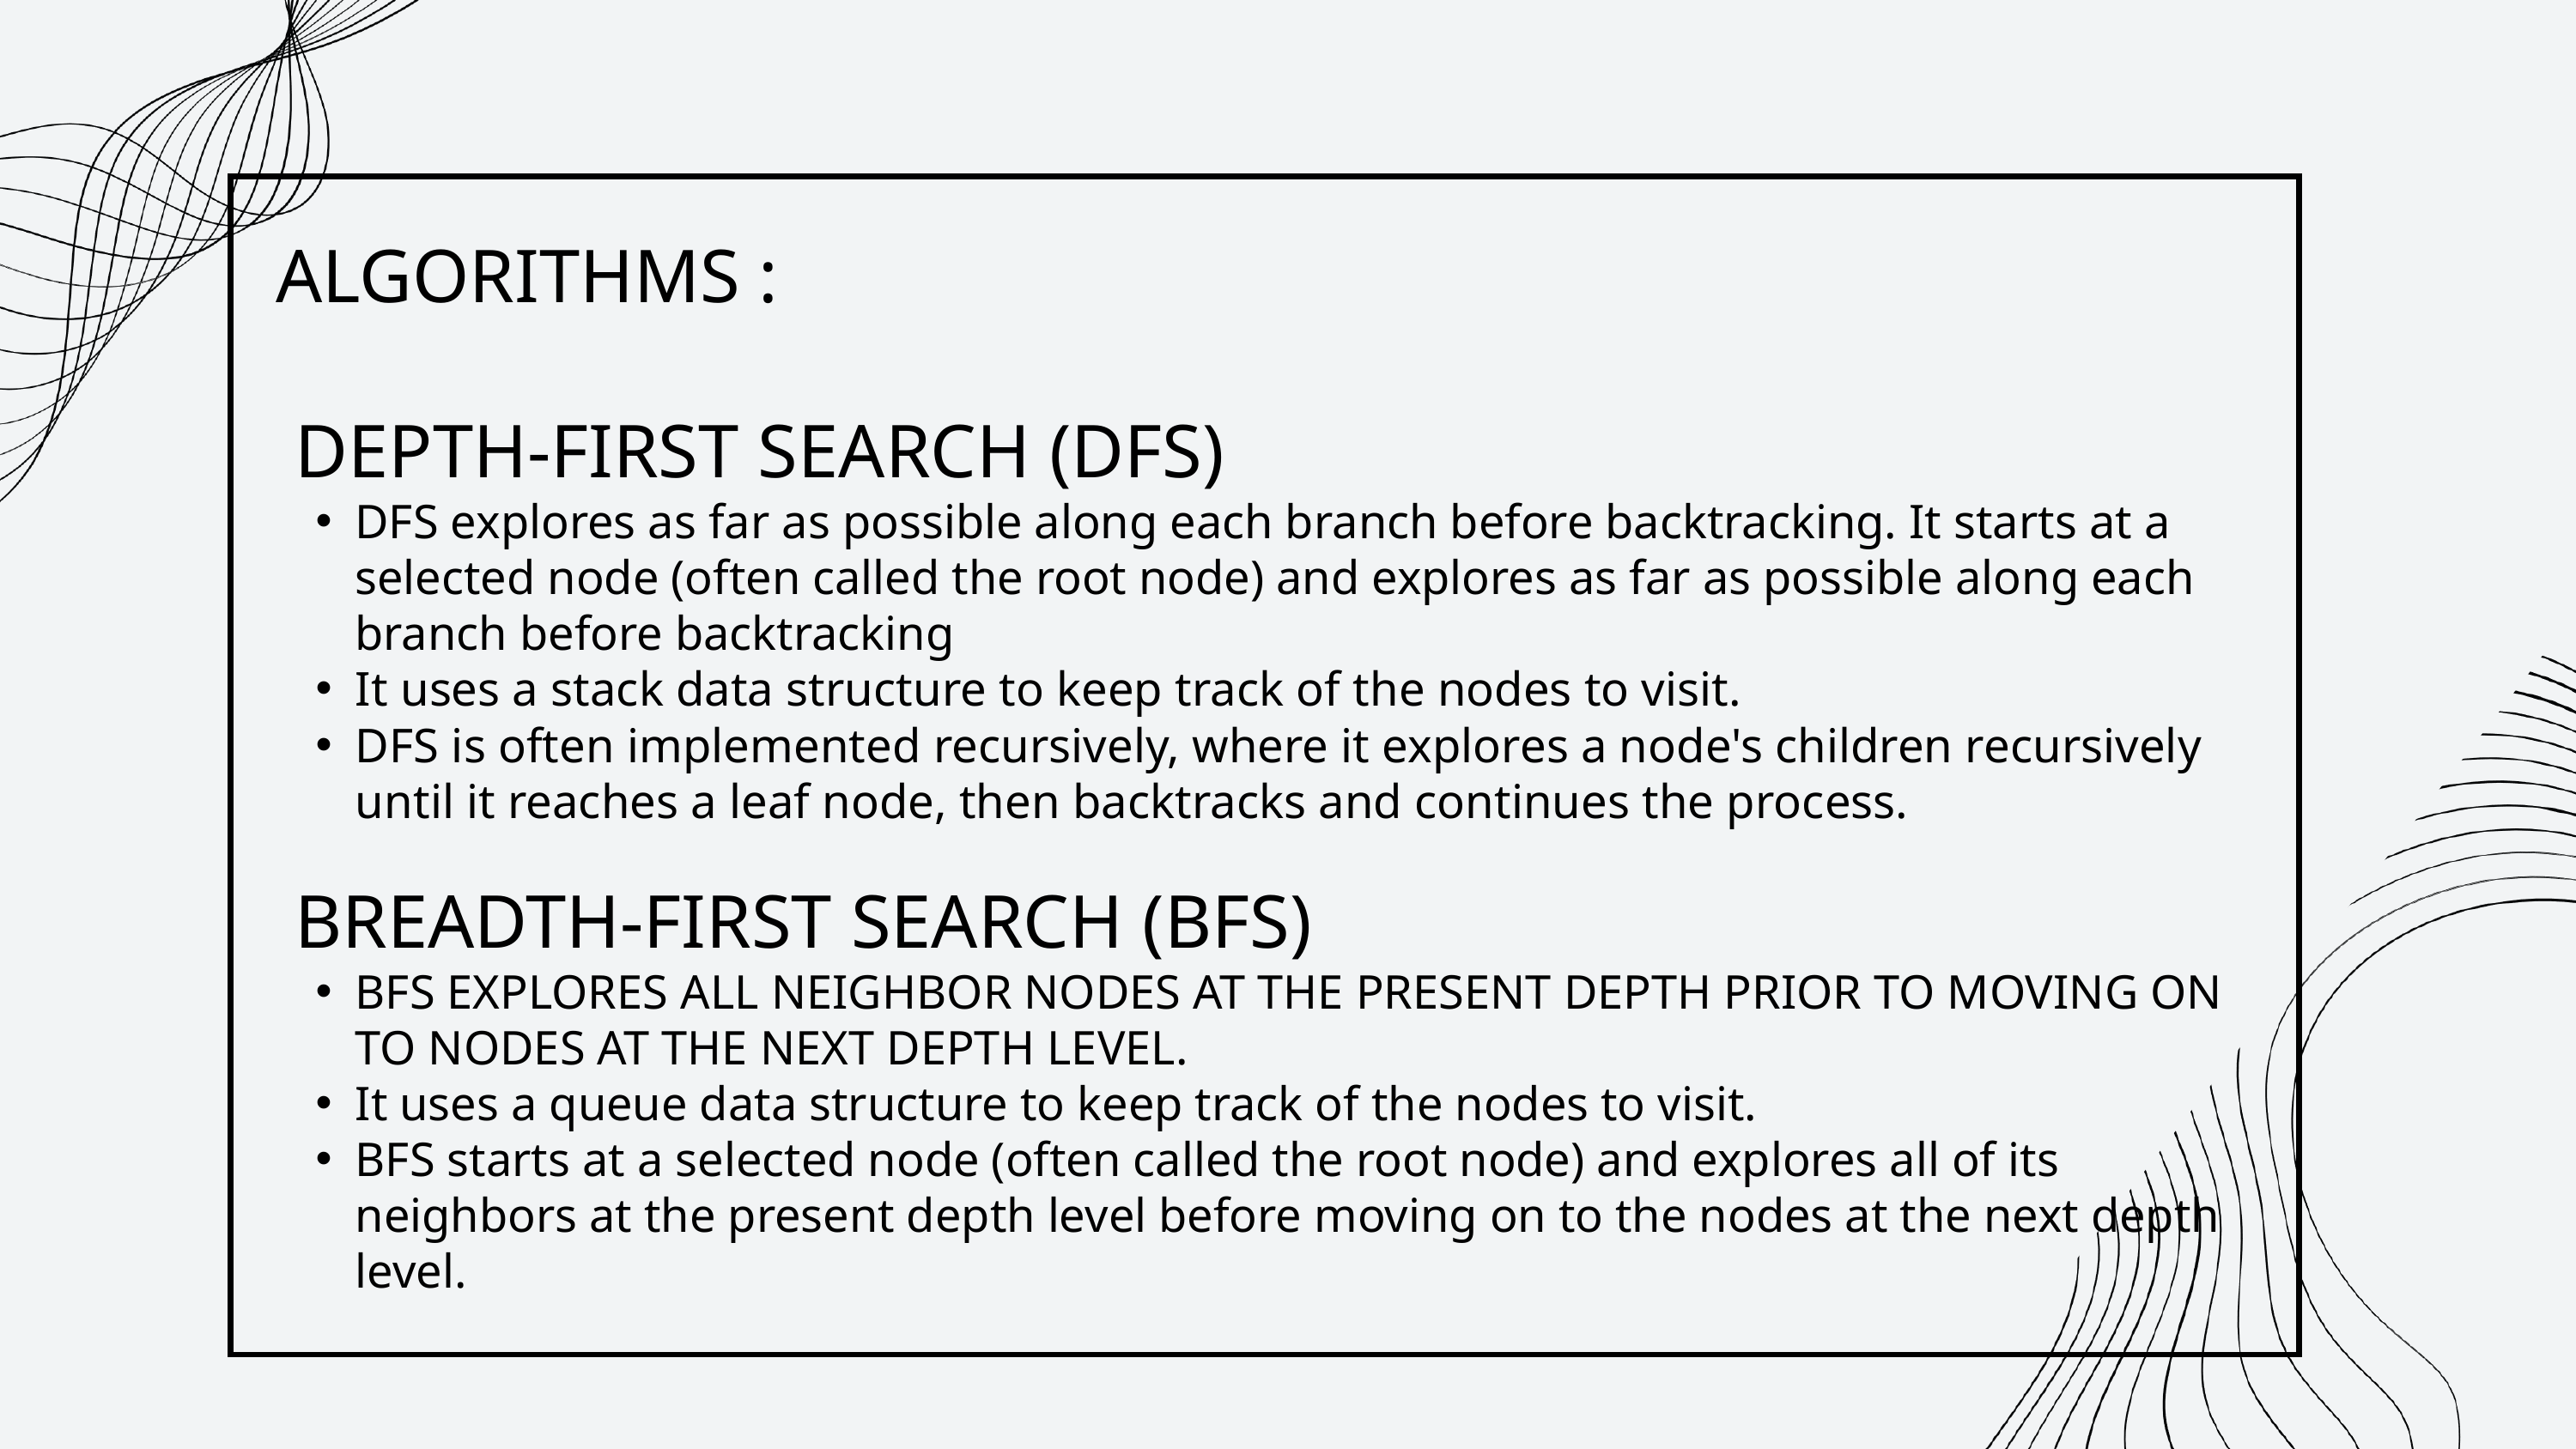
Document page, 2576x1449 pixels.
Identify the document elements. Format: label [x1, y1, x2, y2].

text_box [1929, 616, 2576, 1449]
text_box [0, 0, 592, 533]
text_box [230, 176, 2300, 1355]
